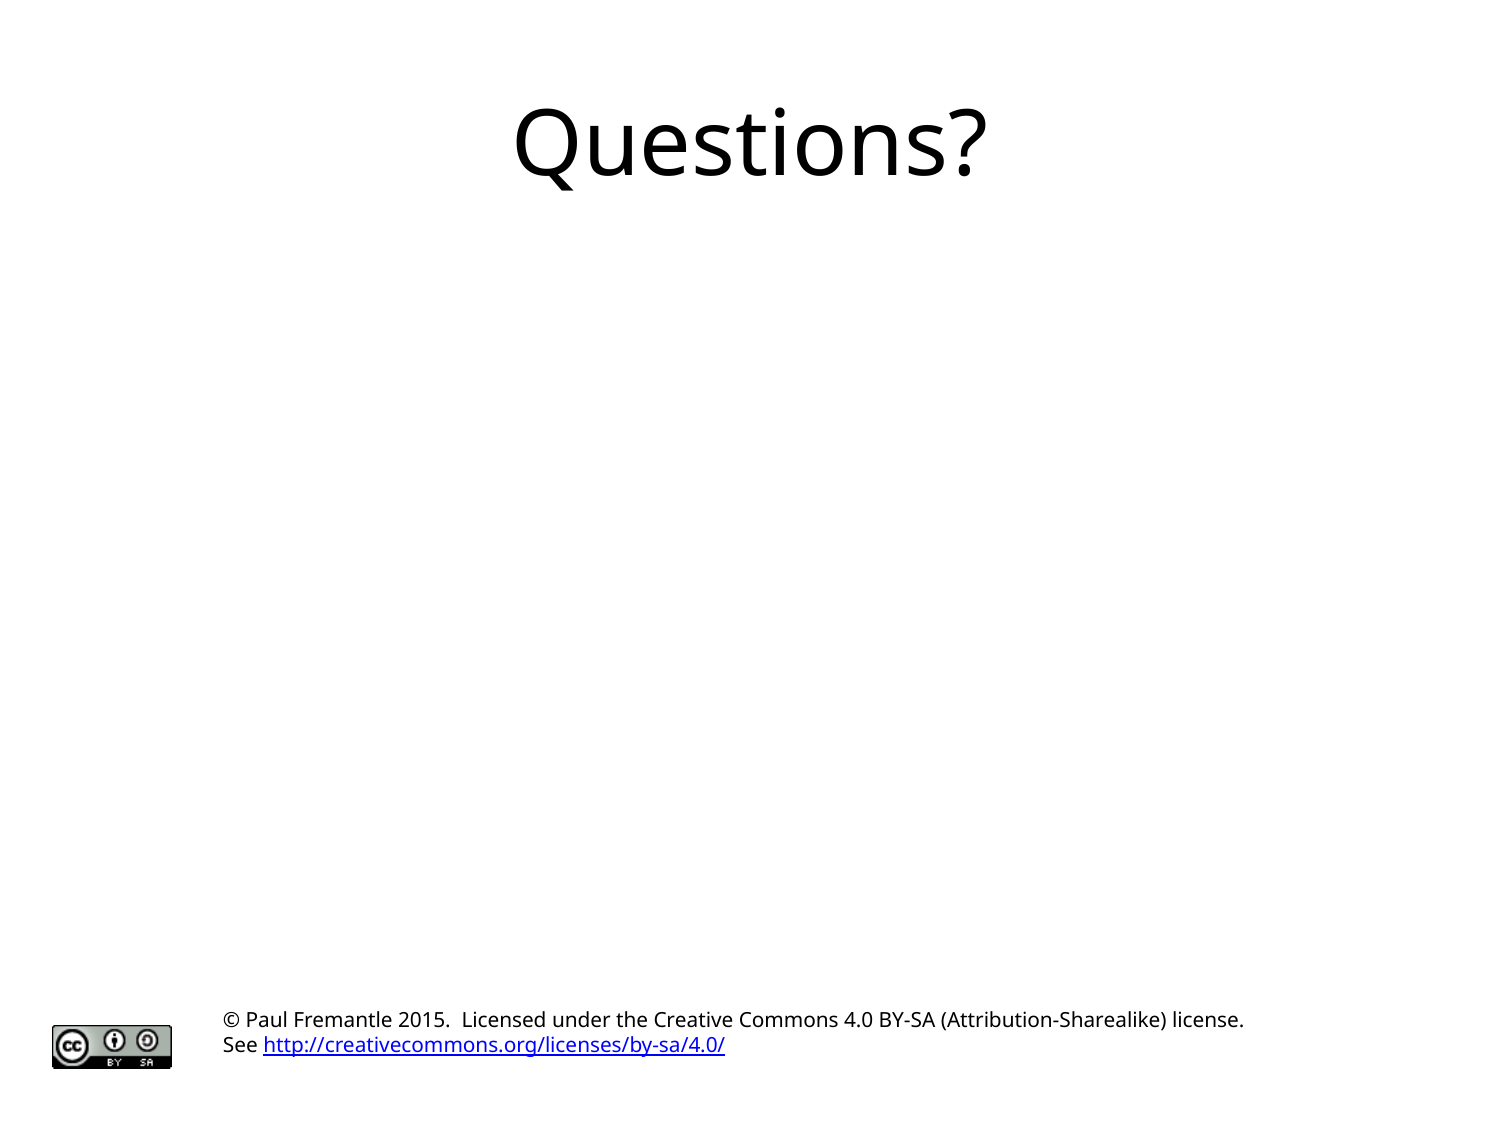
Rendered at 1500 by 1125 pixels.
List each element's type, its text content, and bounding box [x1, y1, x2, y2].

picture [52, 1025, 172, 1069]
title Questions? [75, 45, 1425, 233]
